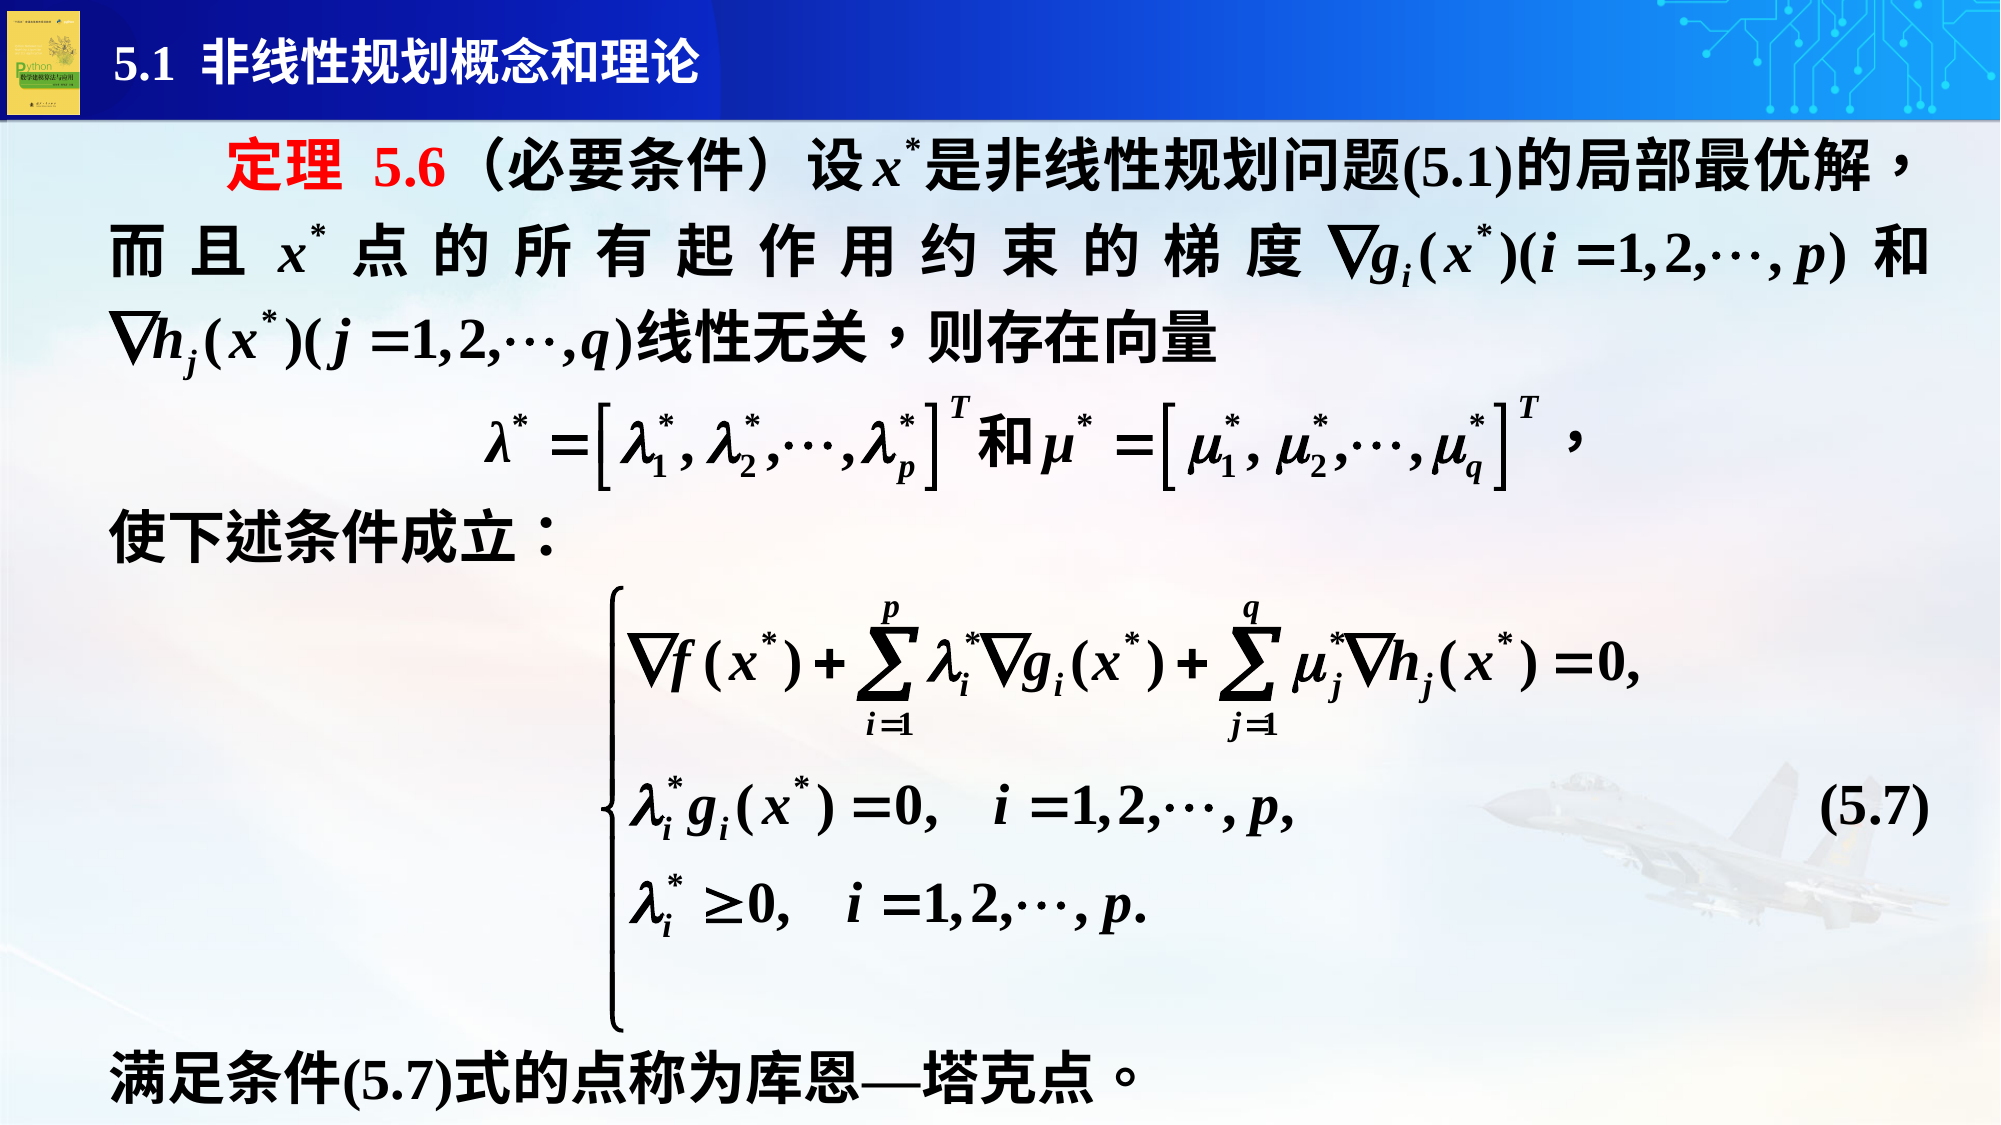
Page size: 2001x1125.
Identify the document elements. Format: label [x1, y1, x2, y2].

text_box [108, 122, 1931, 1125]
picture [0, 0, 2001, 1125]
